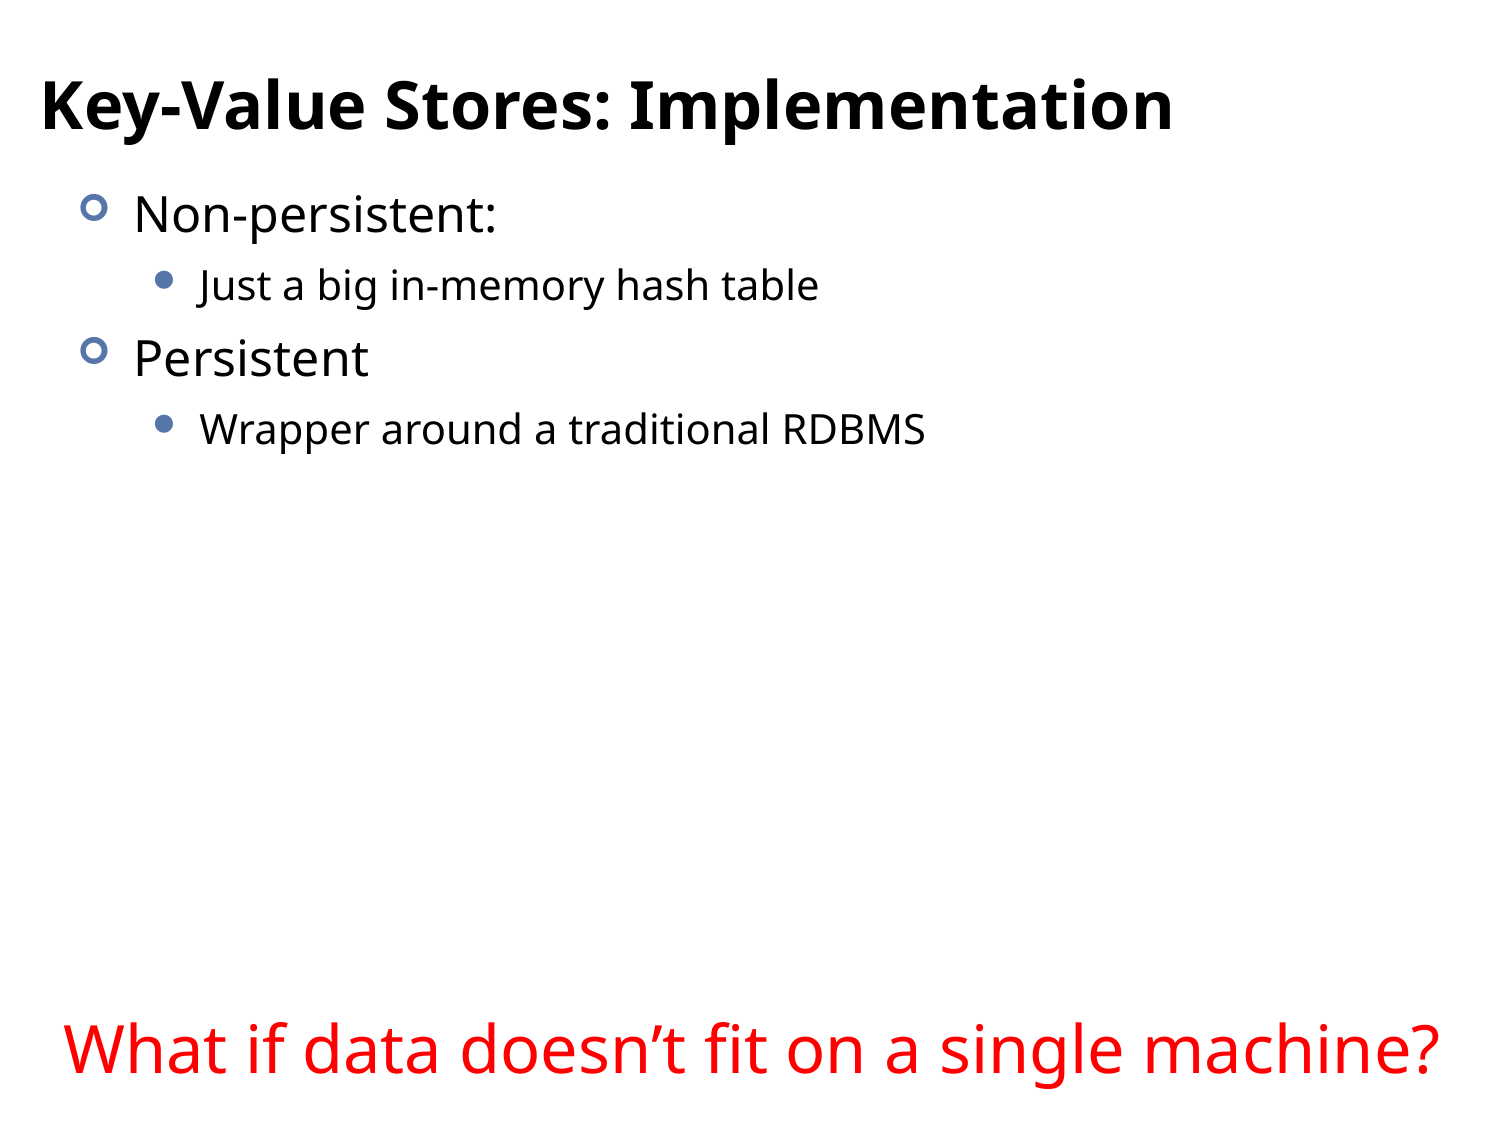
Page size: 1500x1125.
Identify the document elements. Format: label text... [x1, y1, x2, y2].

text_box What if data doesn’t fit on a single machine? [48, 999, 1458, 1095]
title Key-Value Stores: Implementation [24, 18, 1451, 188]
list Non-persistent: Just a big in-memory hash table Persistent Wrapper around a traditional RDBMS [62, 174, 1451, 999]
